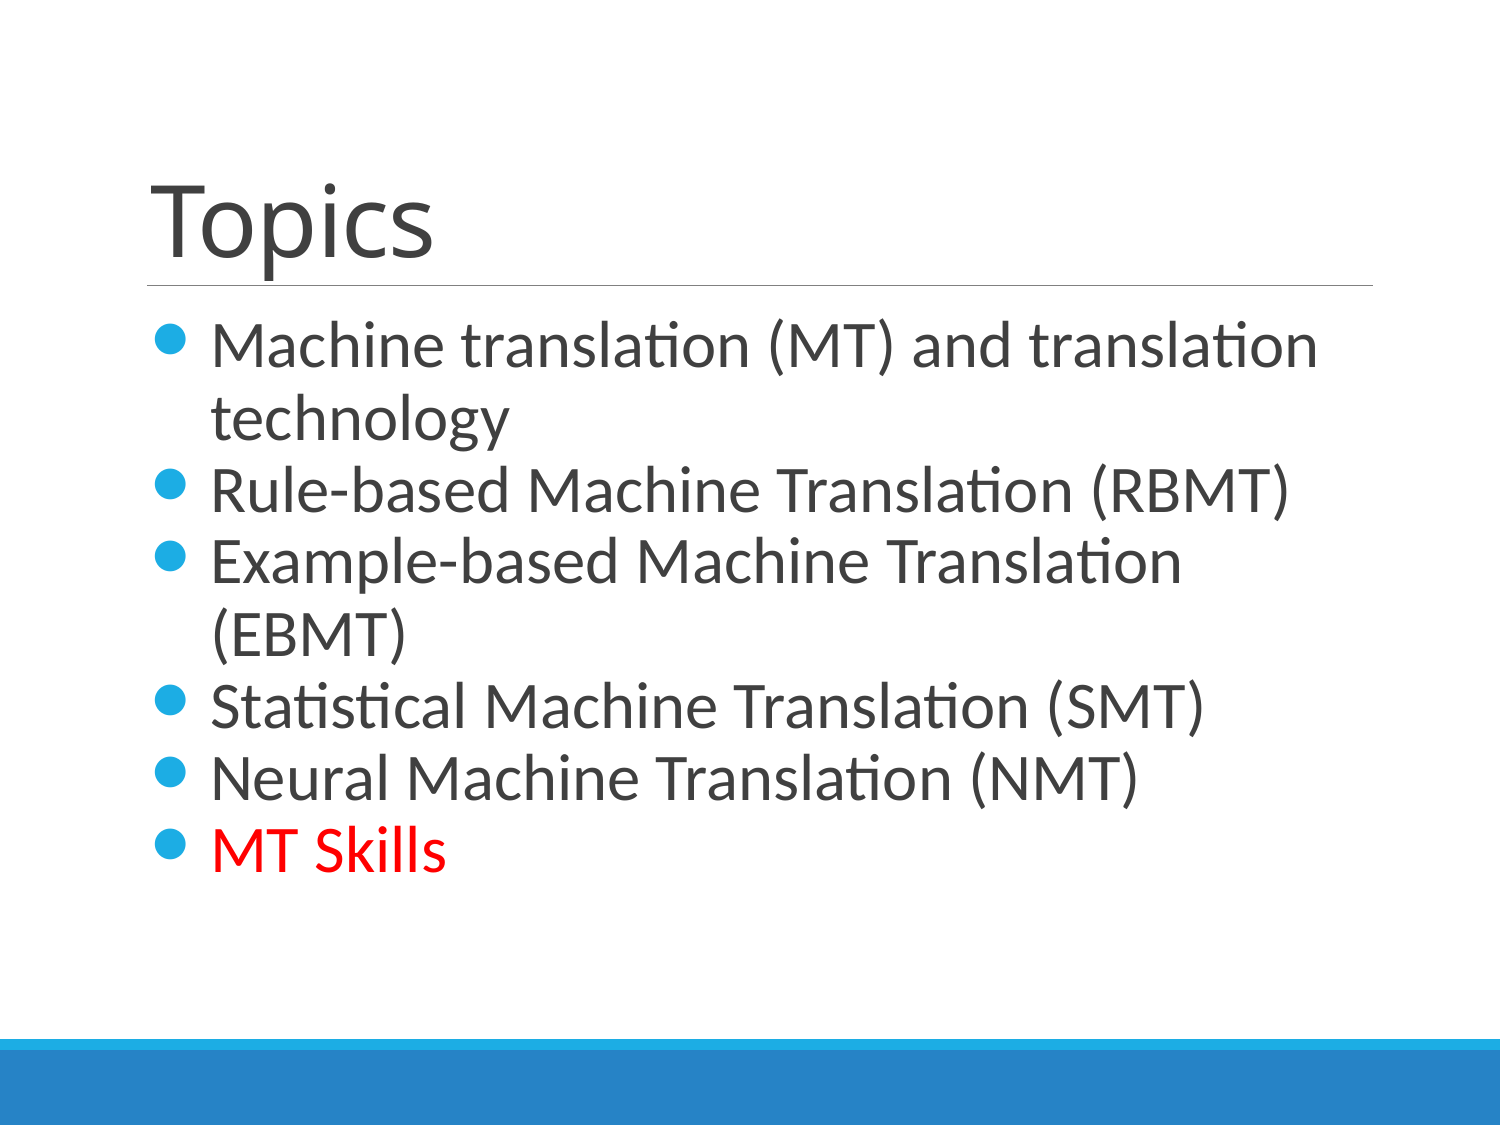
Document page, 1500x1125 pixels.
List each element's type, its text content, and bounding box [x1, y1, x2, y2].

title Topics [135, 47, 1373, 285]
list Machine translation (MT) and translation technology Rule-based Machine Translation (RBMT) Example-based Machine Translation (EBMT) Statistical Machine Translation (SMT) Neural Machine Translation (NMT) MT Skills [135, 302, 1373, 963]
